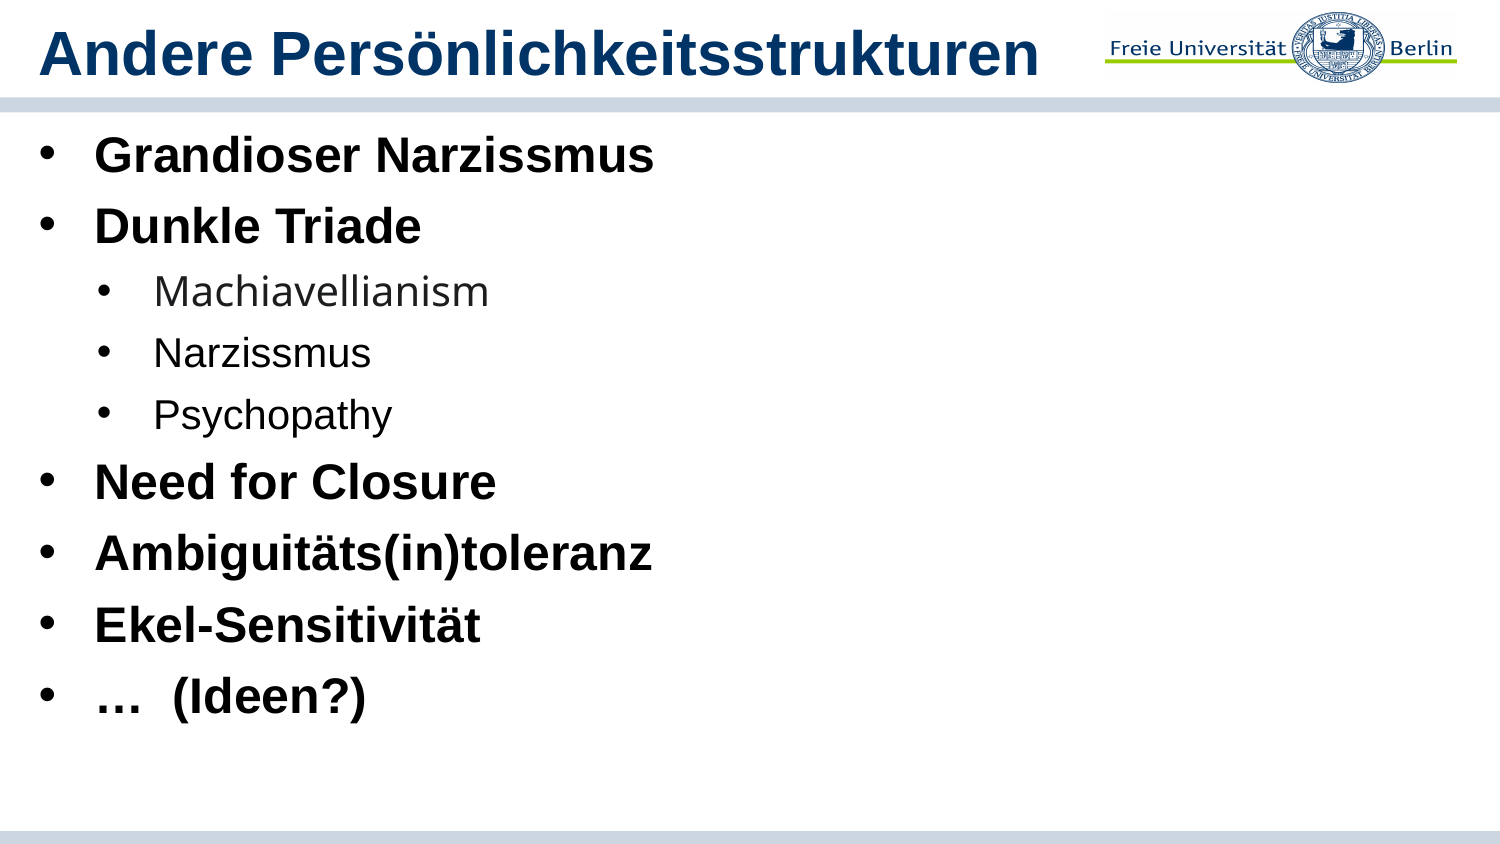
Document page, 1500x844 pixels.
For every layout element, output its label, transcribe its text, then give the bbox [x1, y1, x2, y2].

picture [1105, 12, 1457, 83]
title Andere Persönlichkeitsstrukturen [38, 12, 1098, 83]
list Grandioser Narzissmus Dunkle Triade Machiavellianism Narzissmus Psychopathy Need for Closure Ambiguitäts(in)toleranz Ekel-Sensitivität … (Ideen?) [38, 120, 1463, 817]
